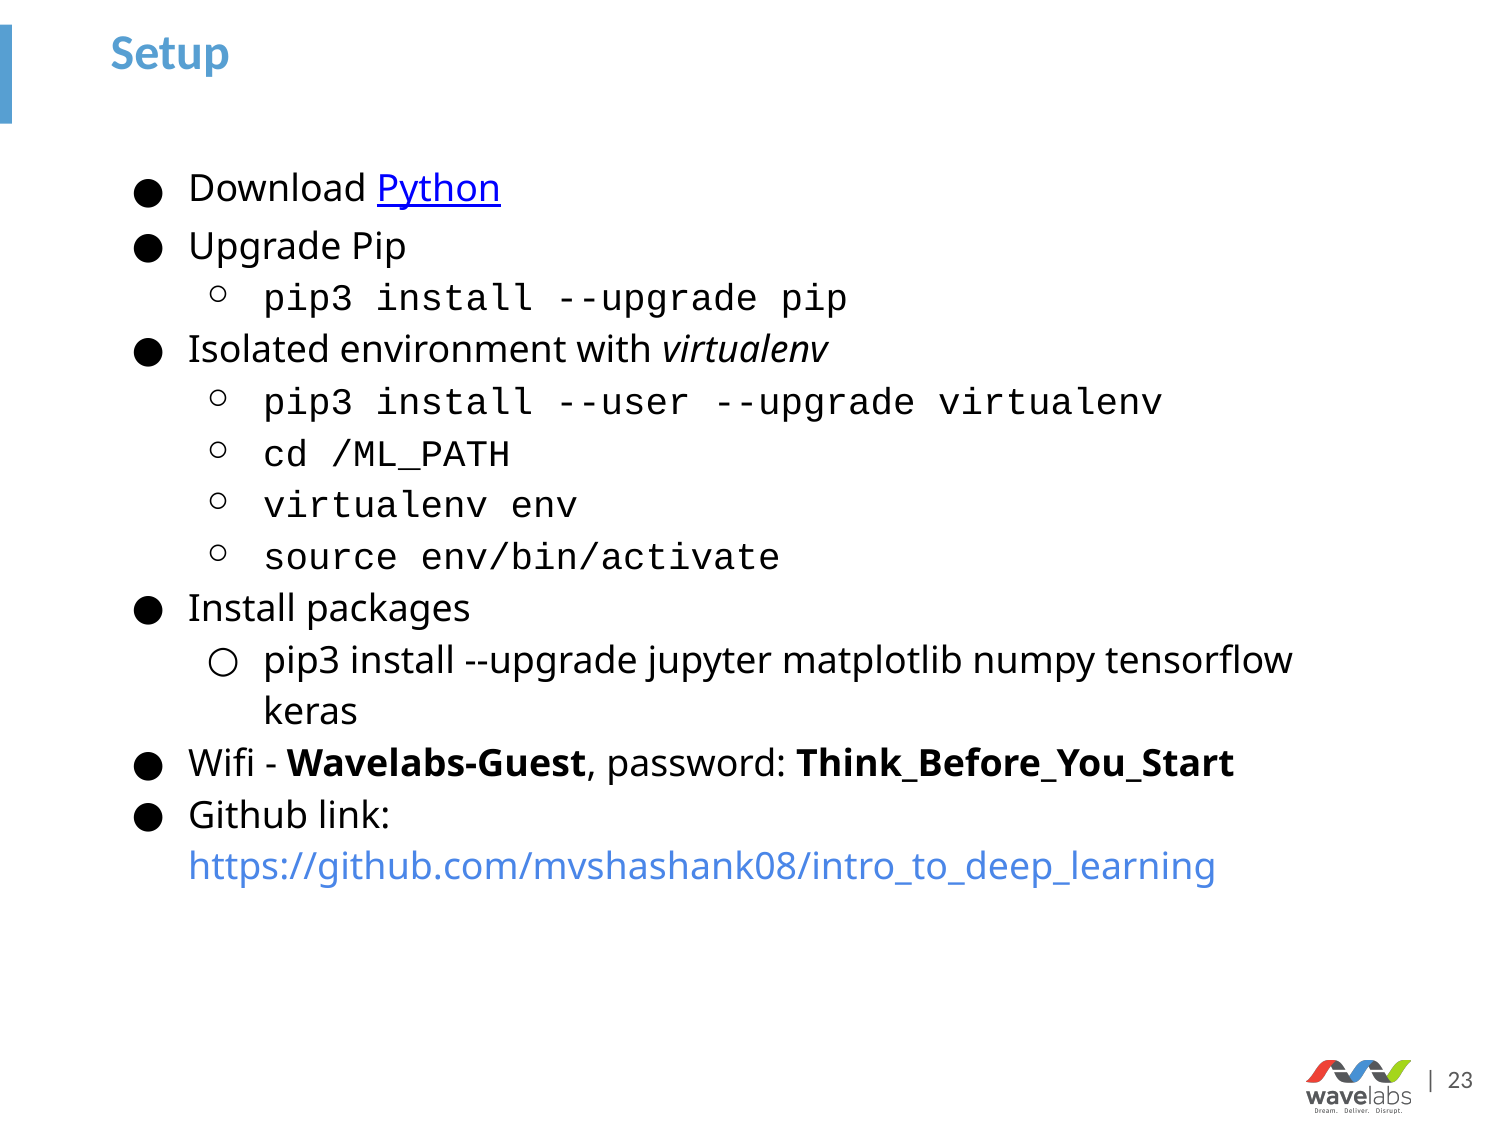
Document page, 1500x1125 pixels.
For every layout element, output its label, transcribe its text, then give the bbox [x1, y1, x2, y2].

picture [1306, 1059, 1412, 1114]
text_box | 23 [1076, 1056, 1489, 1102]
text_box Download Python Upgrade Pip pip3 install --upgrade pip Isolated environment with virtualenv pip3 install --user --upgrade virtualenv cd /ML_PATH virtualenv env source env/bin/activate Install packages pip3 install --upgrade jupyter matplotlib numpy tensorflow keras Wifi - Wavelabs-Guest, password: Think_Before_You_Start Github link: https://github.com/mvshashank08/intro_to_deep_learning [98, 141, 1402, 976]
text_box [0, 12, 845, 124]
